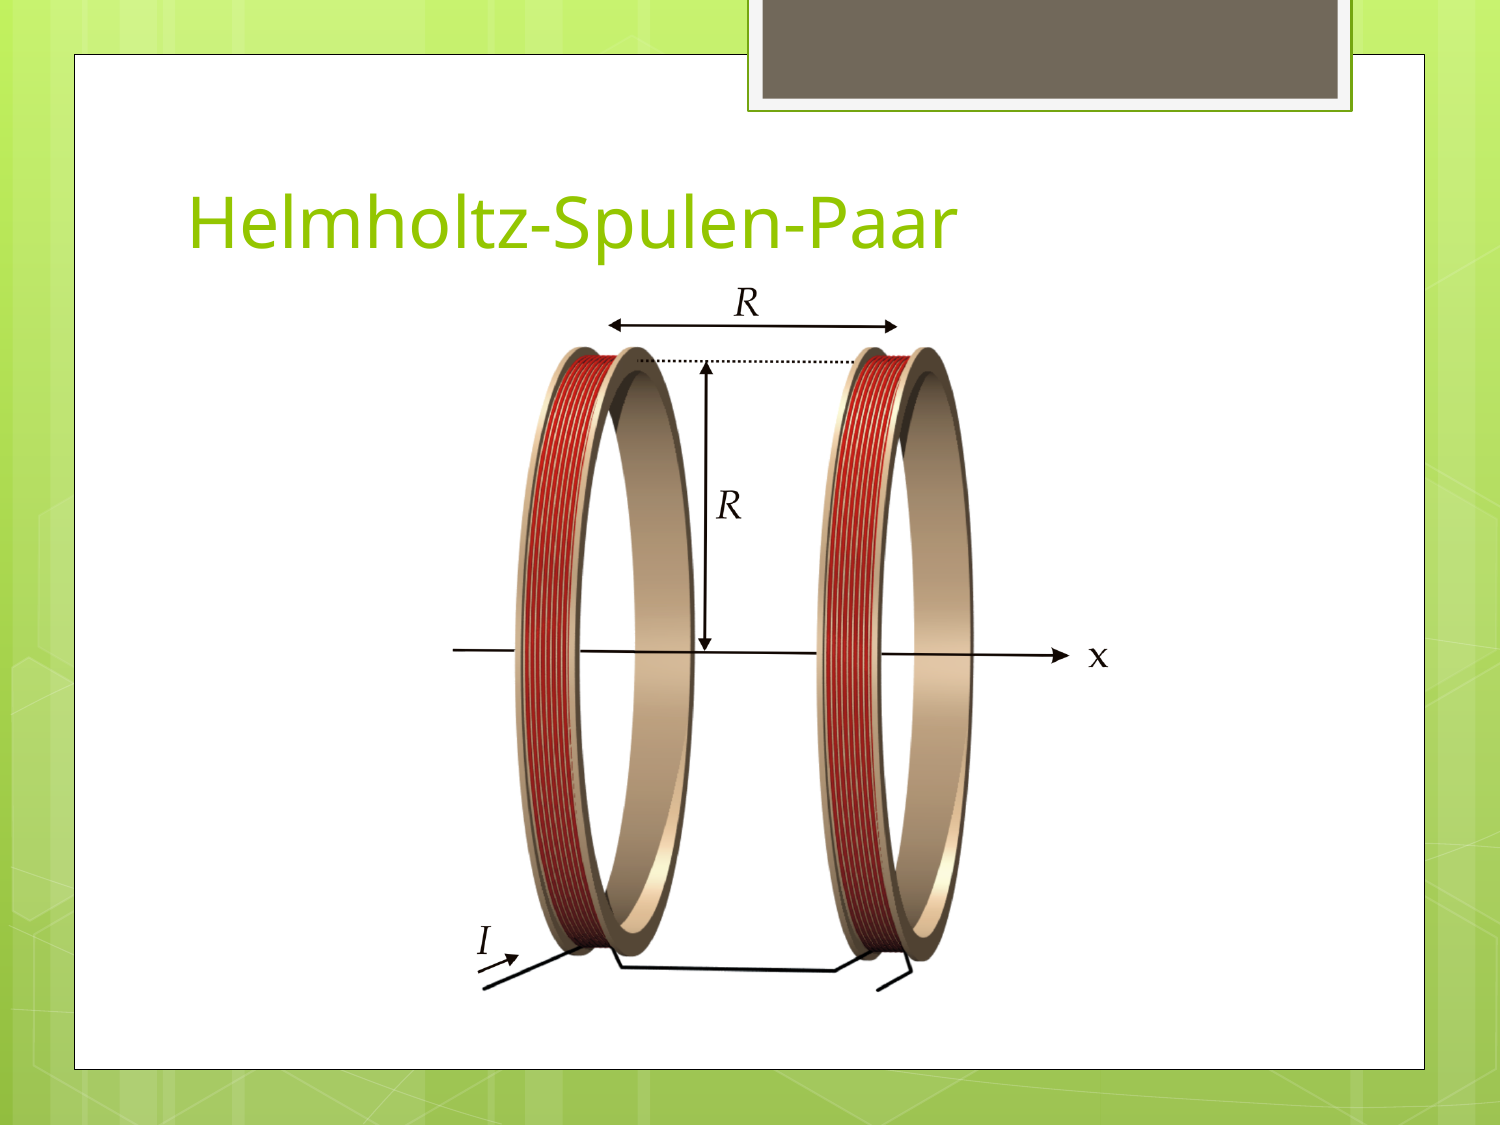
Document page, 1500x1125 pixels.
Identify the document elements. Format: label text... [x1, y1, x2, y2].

title Helmholtz-Spulen-Paar [171, 168, 1324, 357]
picture [446, 281, 1117, 1000]
